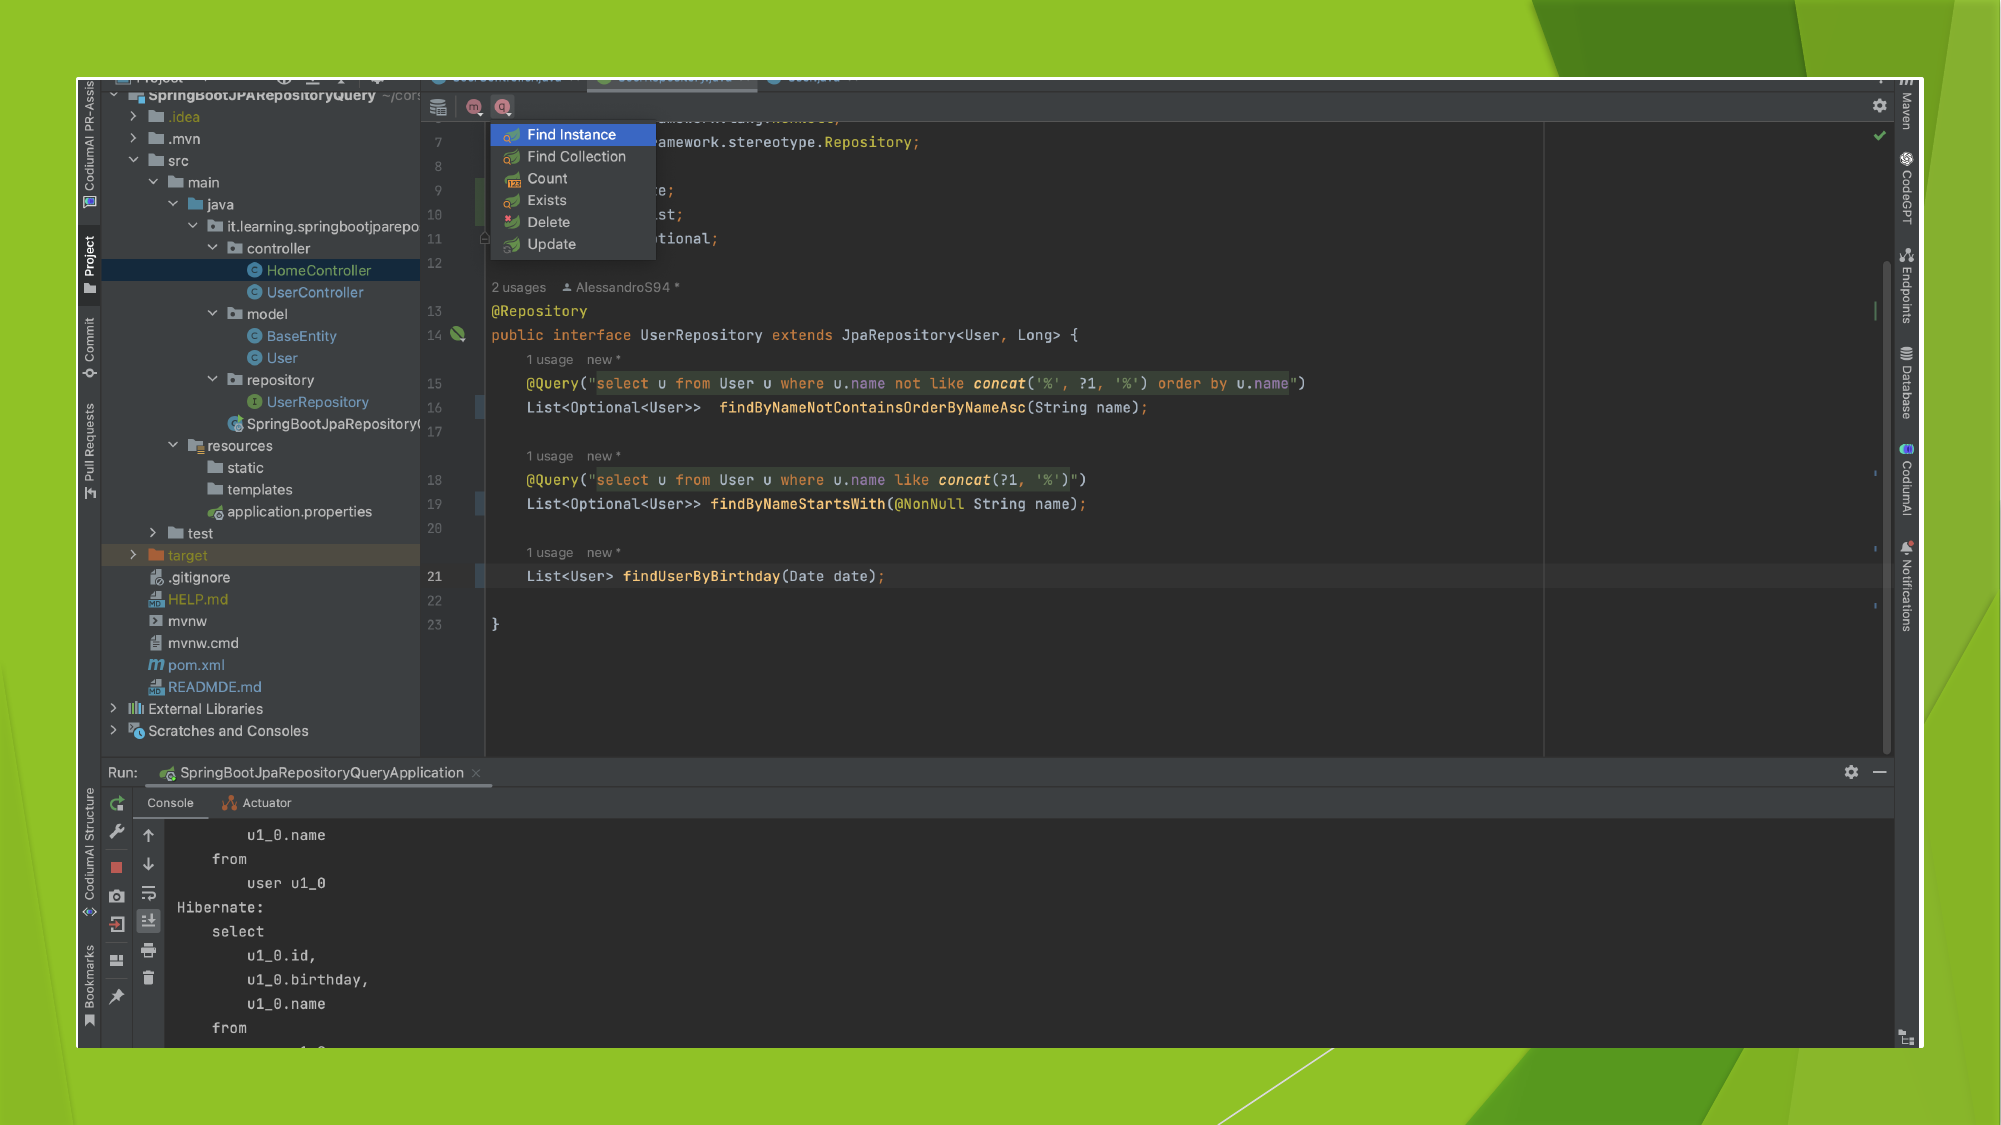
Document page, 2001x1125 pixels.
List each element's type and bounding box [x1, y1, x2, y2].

text_box [0, 0, 2000, 1125]
picture [77, 79, 1919, 1049]
